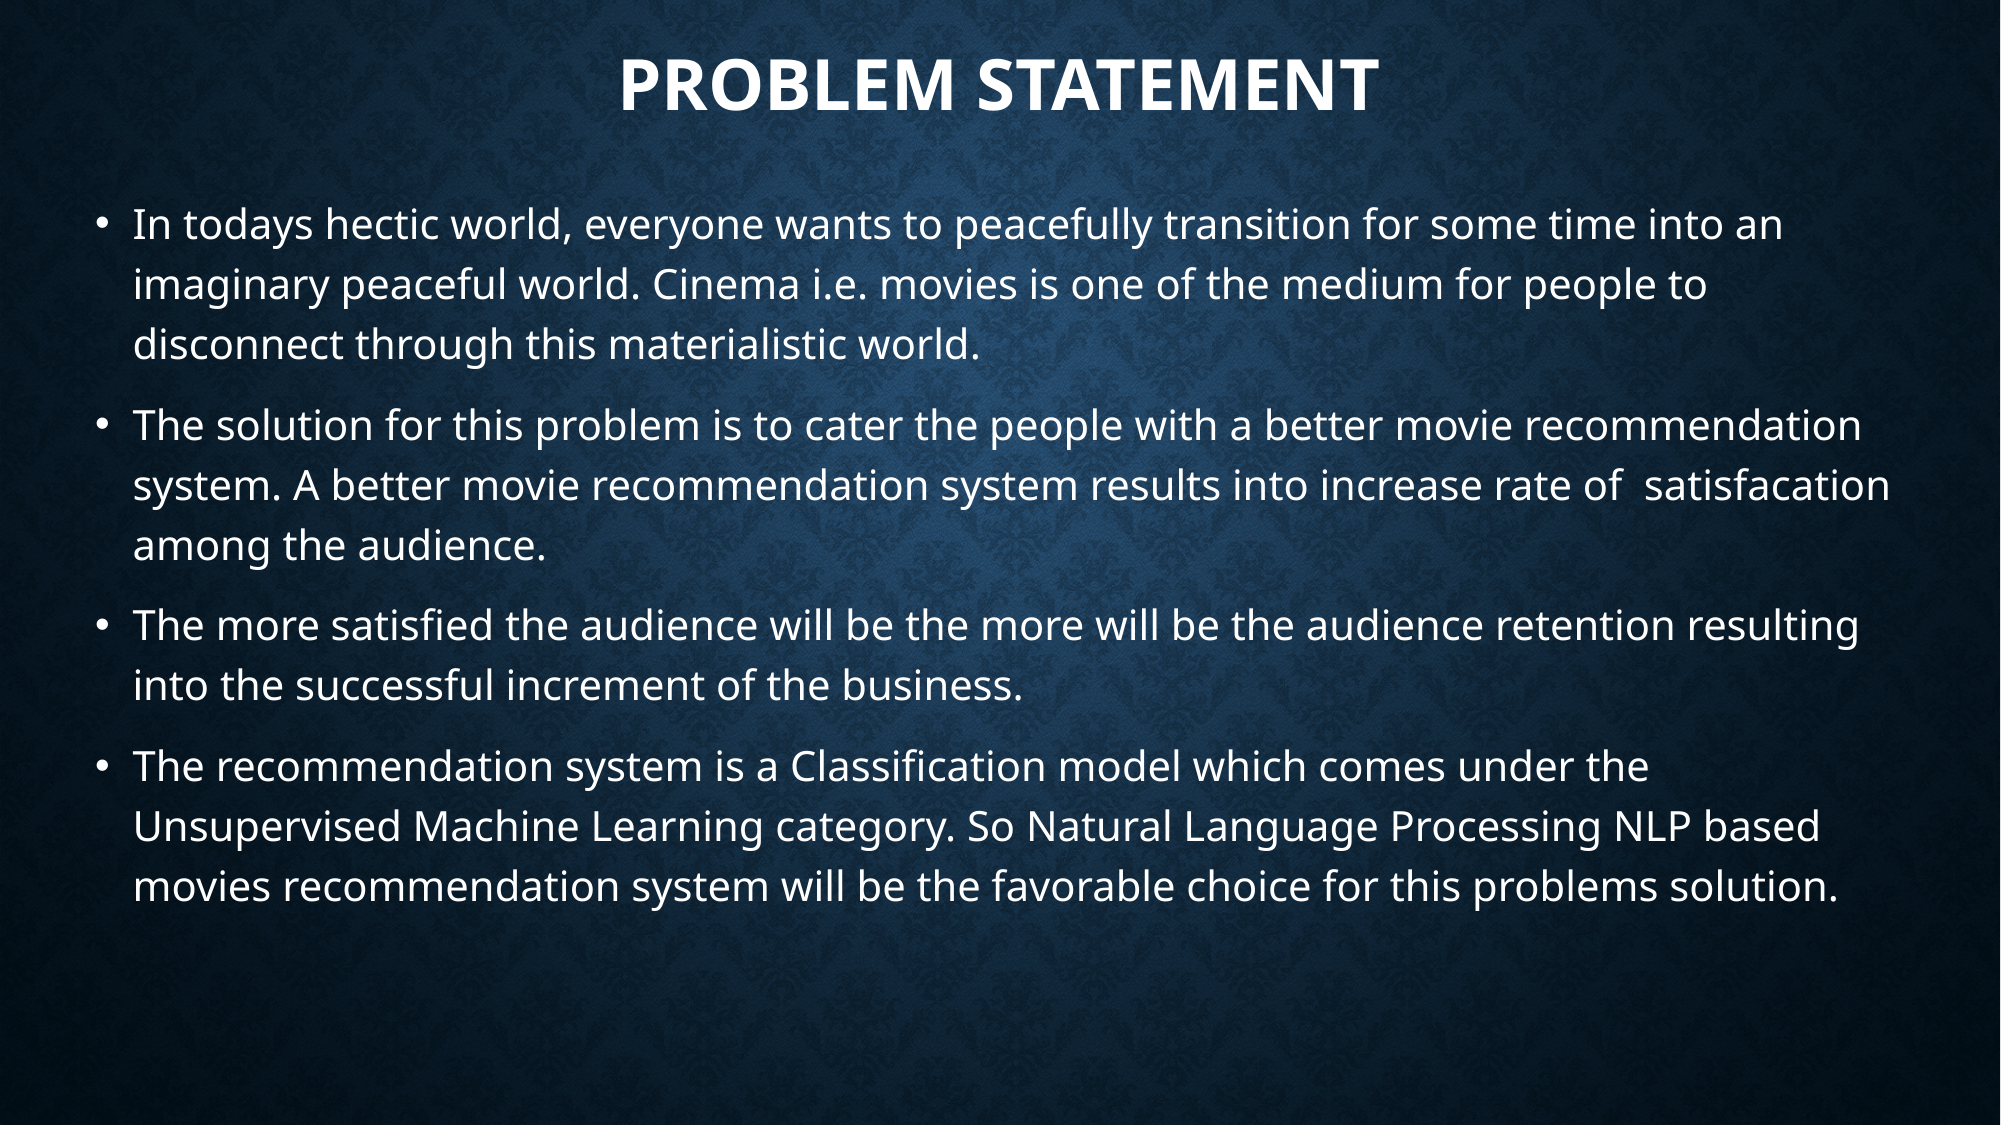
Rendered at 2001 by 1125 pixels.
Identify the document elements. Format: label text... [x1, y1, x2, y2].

list In todays hectic world, everyone wants to peacefully transition for some time into an imaginary peaceful world. Cinema i.e. movies is one of the medium for people to disconnect through this materialistic world. The solution for this problem is to cater the people with a better movie recommendation system. A better movie recommendation system results into increase rate of satisfacation among the audience. The more satisfied the audience will be the more will be the audience retention resulting into the successful increment of the business. The recommendation system is a Classification model which comes under the Unsupervised Machine Learning category. So Natural Language Processing NLP based movies recommendation system will be the favorable choice for this problems solution. [80, 179, 1914, 1055]
title Problem statement [149, 28, 1849, 147]
